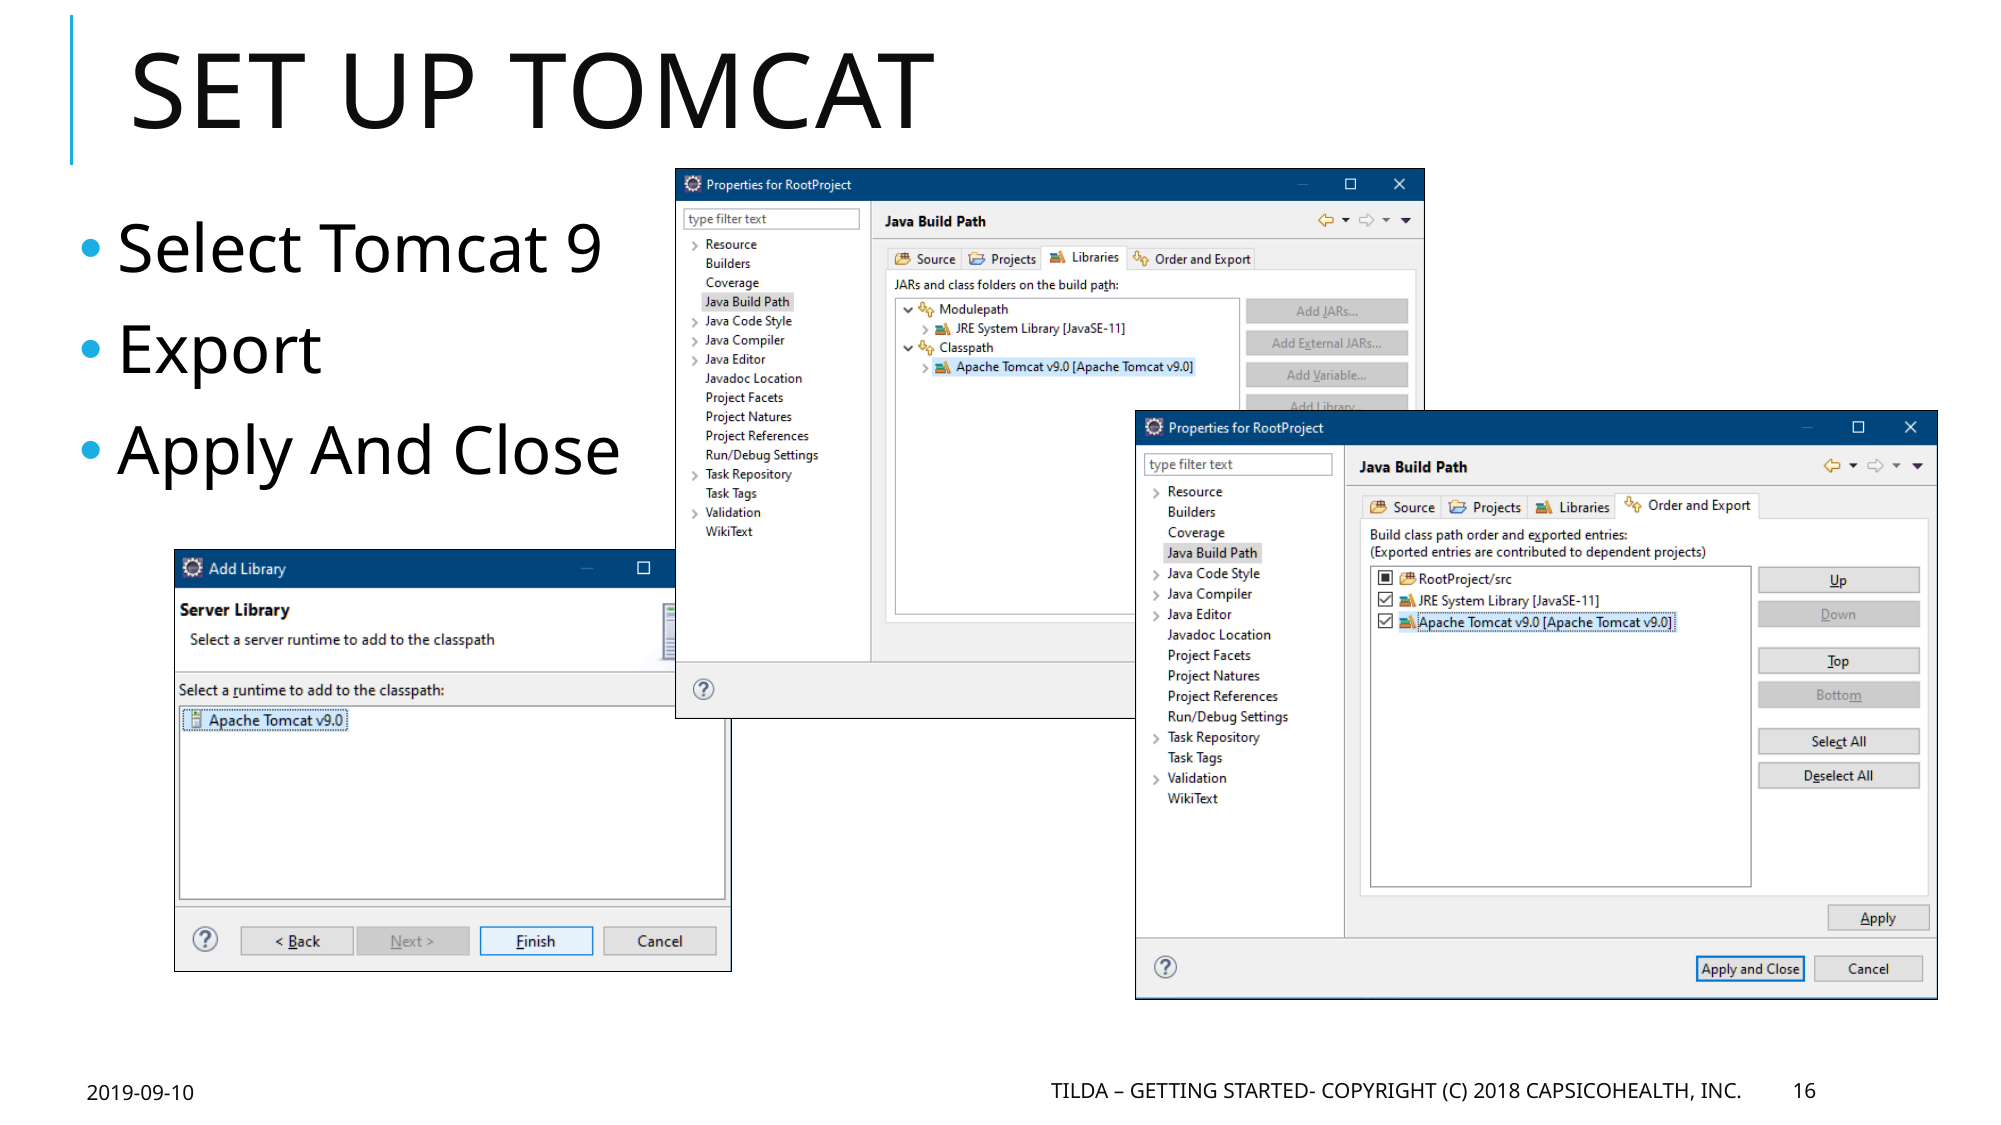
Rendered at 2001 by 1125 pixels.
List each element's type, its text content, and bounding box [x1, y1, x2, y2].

list Select Tomcat 9 Export Apply And Close [71, 207, 1938, 1035]
title Set up tomcat [114, 34, 1938, 163]
slide_number 16 [1777, 1077, 1938, 1107]
picture [174, 167, 1938, 1000]
footer Tilda – Getting Started- Copyright (c) 2018 CapsicoHealth, Inc. [559, 1077, 1763, 1107]
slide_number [71, 1077, 522, 1107]
